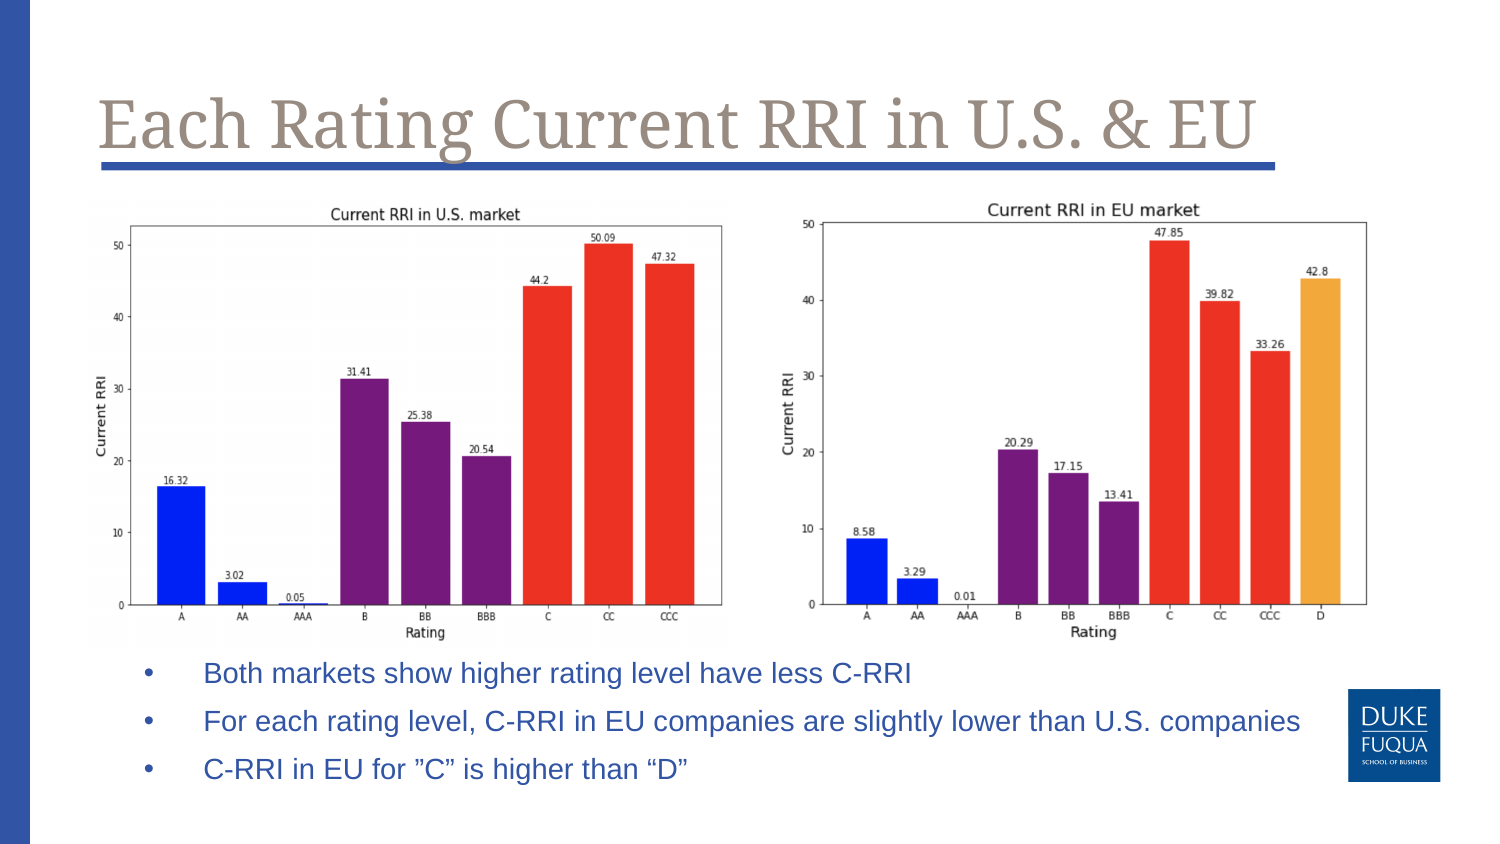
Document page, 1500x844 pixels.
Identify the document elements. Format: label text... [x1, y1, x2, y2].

picture [83, 196, 732, 648]
picture [768, 191, 1384, 648]
title Each Rating Current RRI in U.S. & EU [86, 44, 1381, 208]
list Both markets show higher rating level have less C-RRI For each rating level, C-RRI in EU companies are slightly lower than U.S. companies C-RRI in EU for ”C” is higher than “D” [117, 647, 1381, 811]
picture [1381, 689, 1441, 782]
